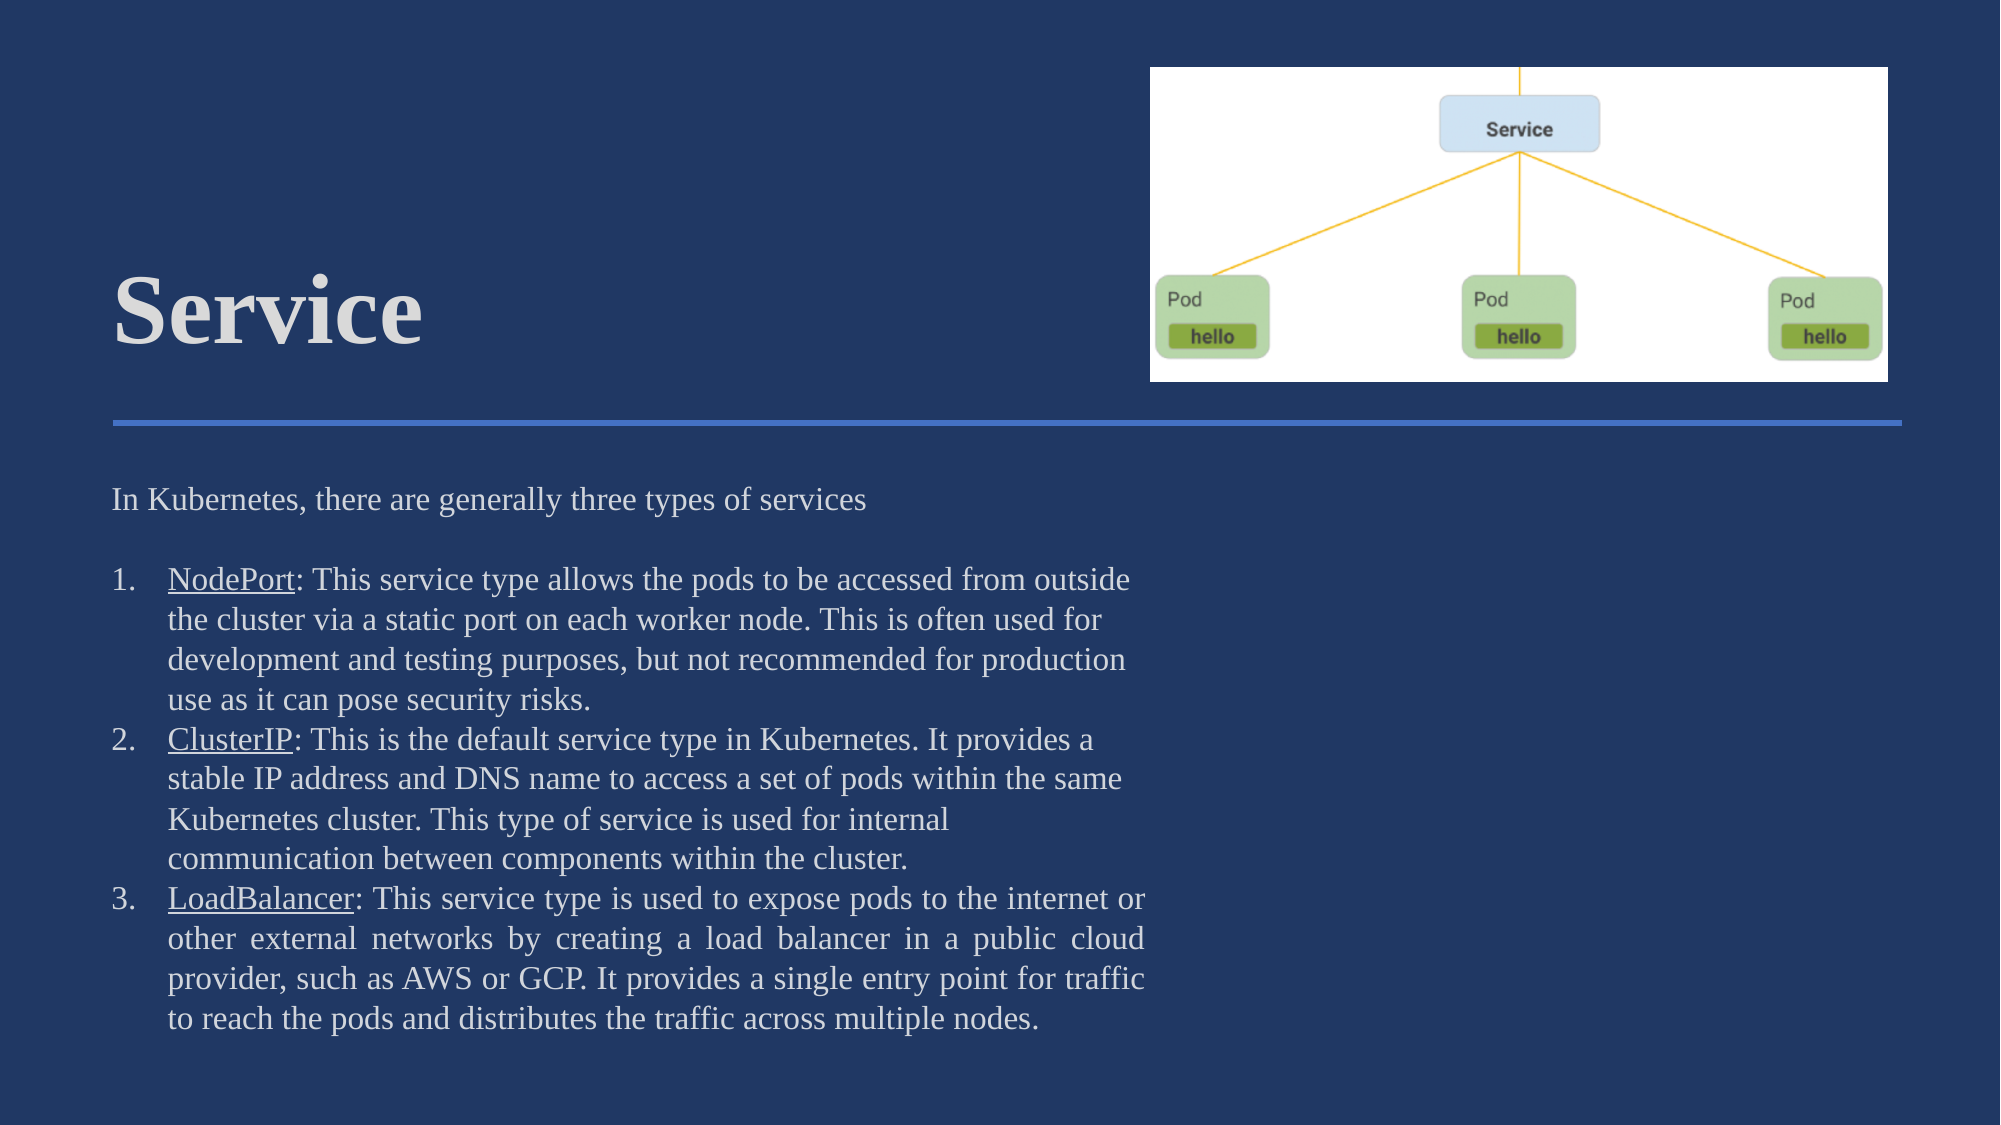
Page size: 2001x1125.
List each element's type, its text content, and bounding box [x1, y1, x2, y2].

text_box In Kubernetes, there are generally three types of services NodePort: This service type allows the pods to be accessed from outside the cluster via a static port on each worker node. This is often used for development and testing purposes, but not recommended for production use as it can pose security risks. ClusterIP: This is the default service type in Kubernetes. It provides a stable IP address and DNS name to access a set of pods within the same Kubernetes cluster. This type of service is used for internal communication between components within the cluster. LoadBalancer: This service type is used to expose pods to the internet or other external networks by creating a load balancer in a public cloud provider, such as AWS or GCP. It provides a single entry point for traffic to reach the pods and distributes the traffic across multiple nodes. [96, 469, 1162, 1125]
picture [1150, 67, 1888, 382]
title Service [112, 255, 1990, 446]
